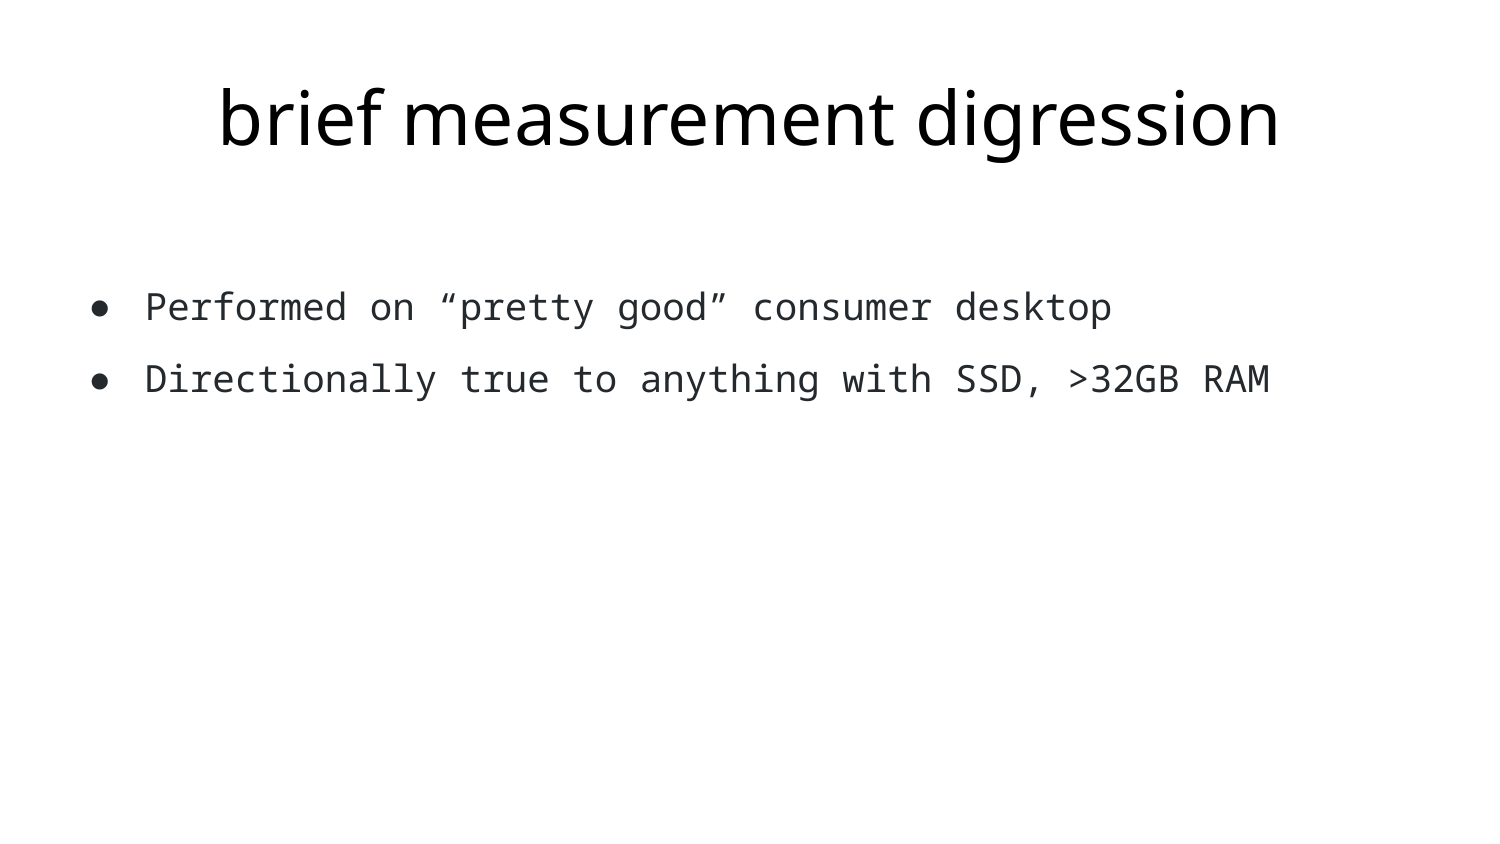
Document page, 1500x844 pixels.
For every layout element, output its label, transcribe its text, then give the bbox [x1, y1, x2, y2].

title brief measurement digression [51, 58, 1449, 176]
text_box Performed on “pretty good” consumer desktop Directionally true to anything with SSD, >32GB RAM [54, 261, 1446, 744]
